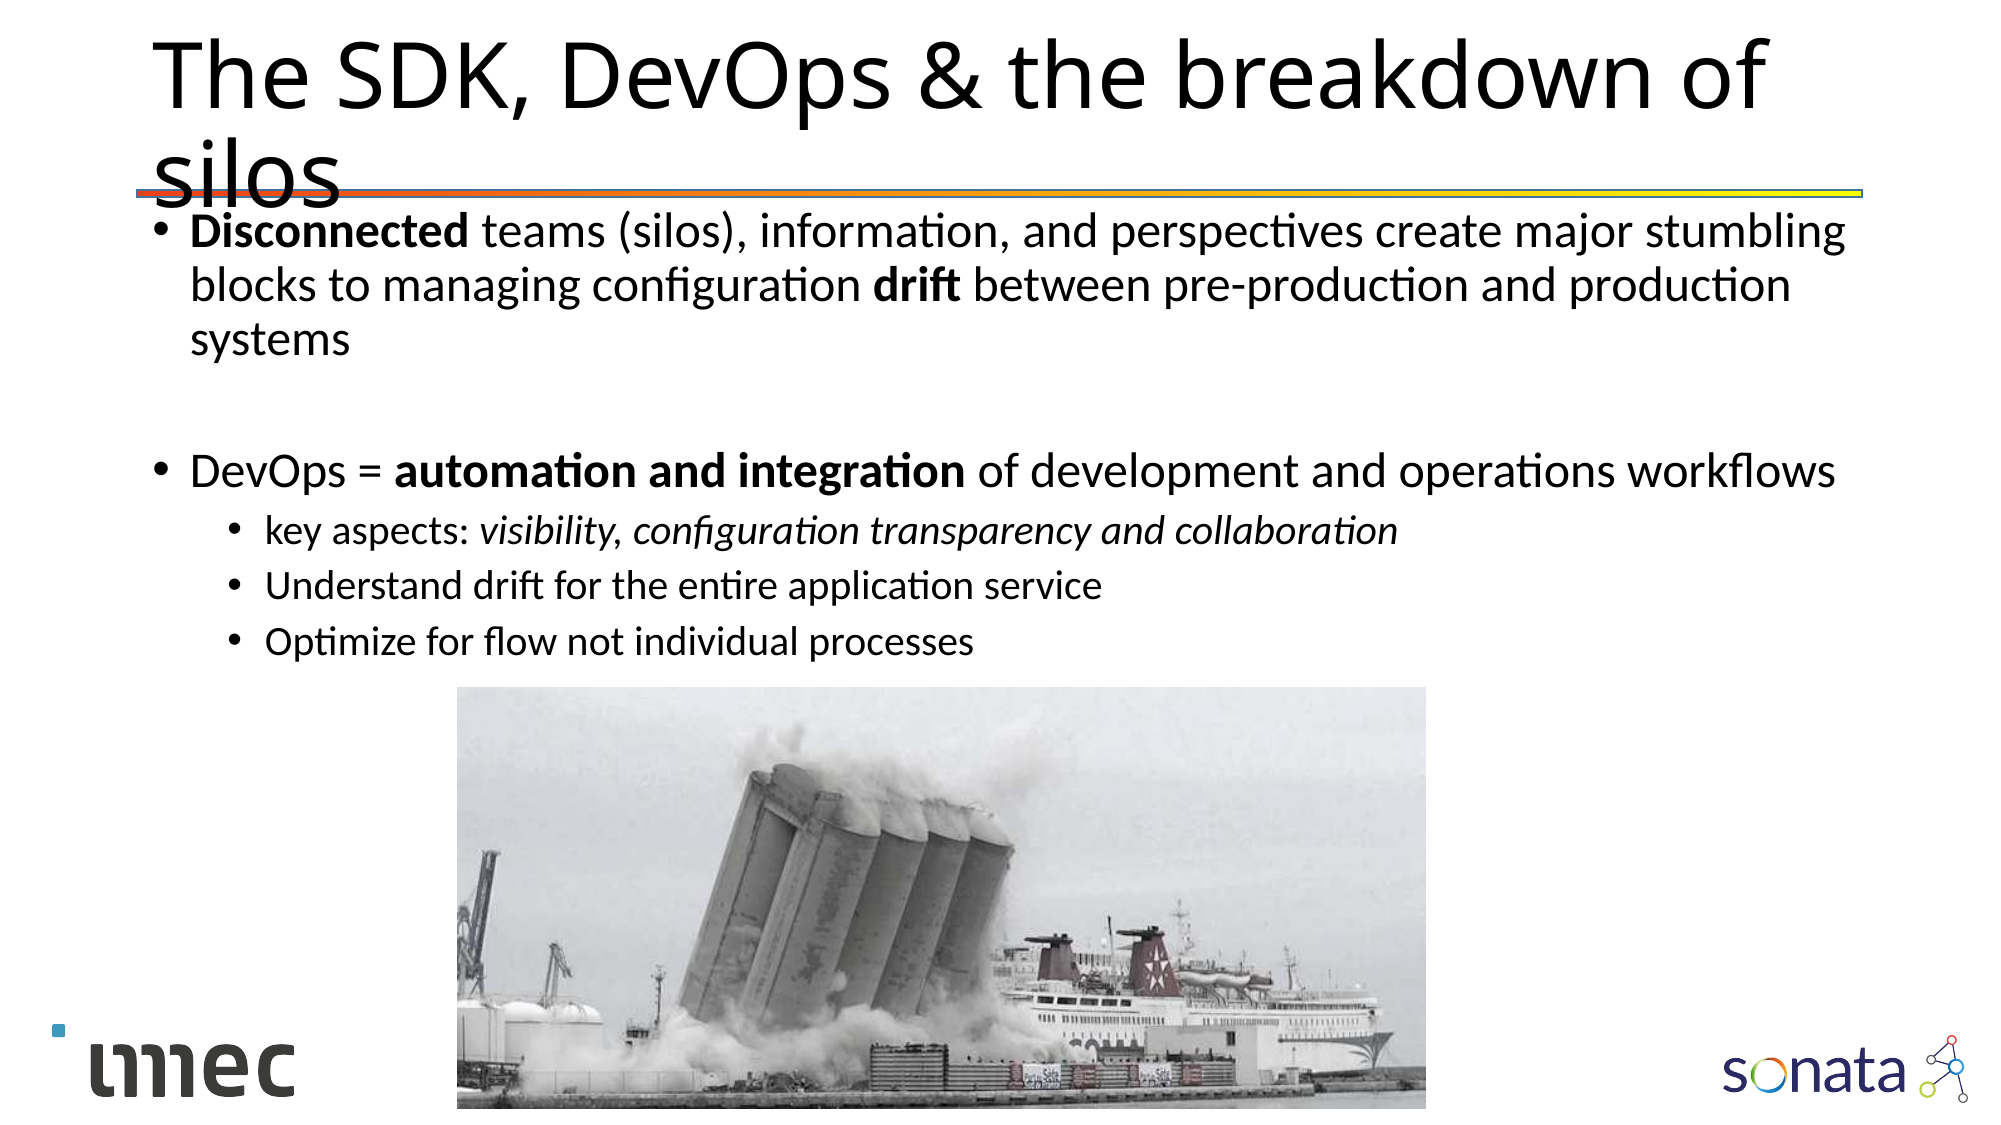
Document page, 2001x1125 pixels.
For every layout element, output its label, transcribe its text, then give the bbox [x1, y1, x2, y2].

picture [457, 687, 1426, 1109]
title The SDK, DevOps & the breakdown of silos [137, 59, 1863, 197]
picture [52, 1024, 294, 1097]
list Disconnected teams (silos), information, and perspectives create major stumbling blocks to managing configuration drift between pre-production and production systems DevOps = automation and integration of development and operations workflows key aspects: visibility, configuration transparency and collaboration Understand drift for the entire application service Optimize for flow not individual processes [137, 197, 1863, 1014]
picture [1723, 1035, 1968, 1103]
